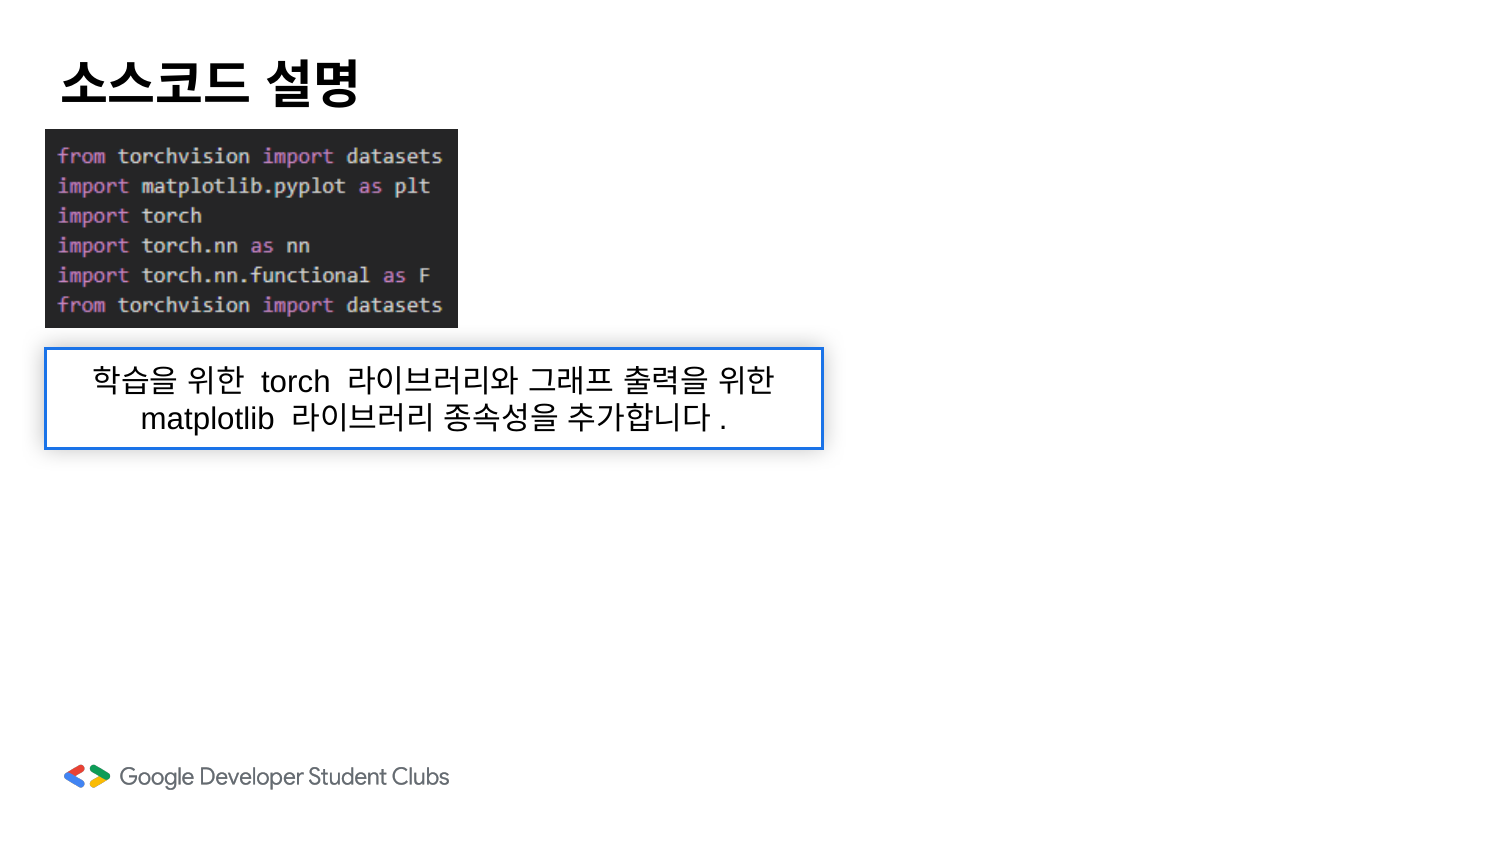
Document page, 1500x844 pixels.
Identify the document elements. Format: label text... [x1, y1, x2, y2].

picture [64, 762, 449, 790]
picture [44, 128, 459, 328]
text_box 학습을 위한 torch 라이브러리와 그래프 출력을 위한 matplotlib 라이브러리 종속성을 추가합니다. [45, 348, 823, 449]
title 소스코드 설명 [45, 29, 506, 130]
